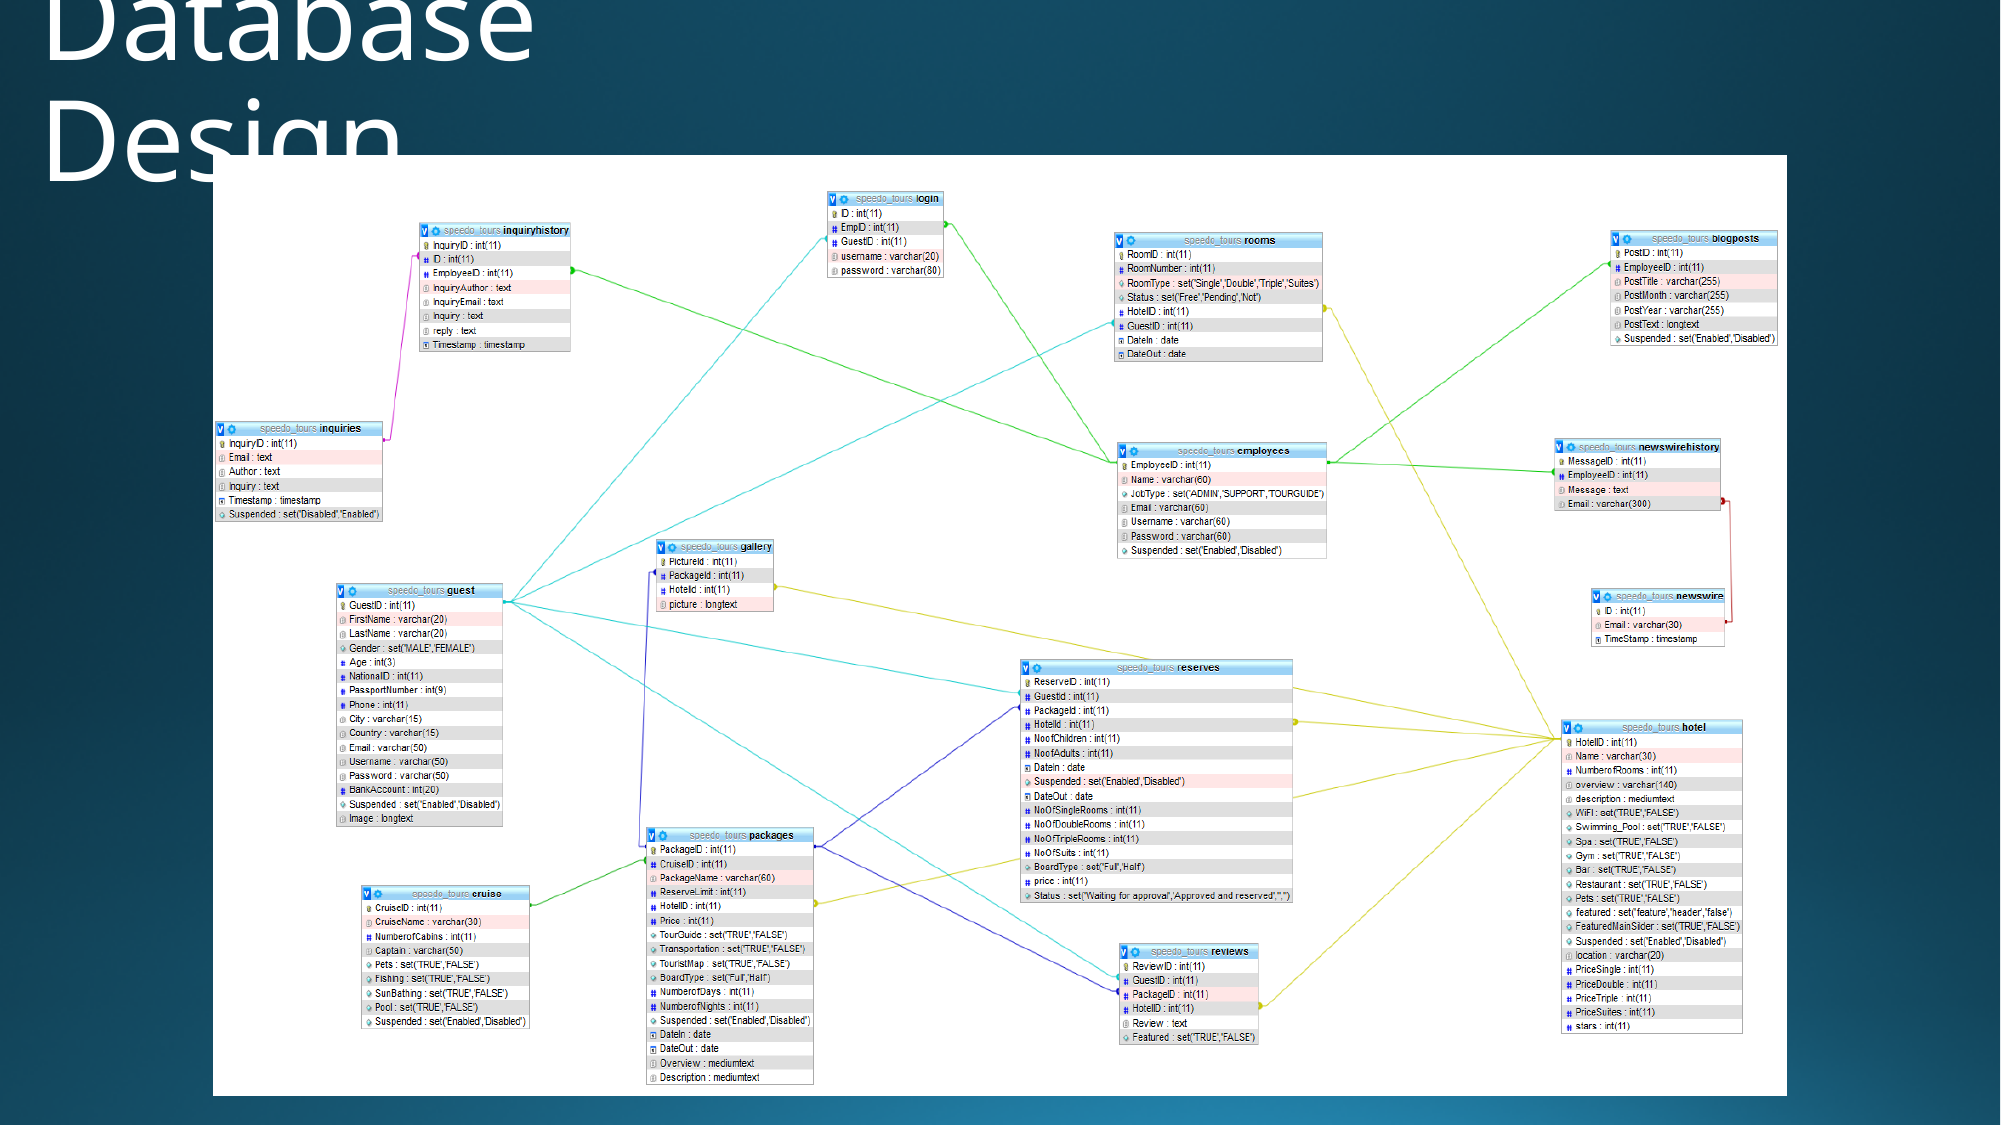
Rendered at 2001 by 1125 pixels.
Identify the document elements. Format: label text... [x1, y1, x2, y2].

title Database Design [24, 0, 858, 169]
picture [0, 0, 2001, 1125]
